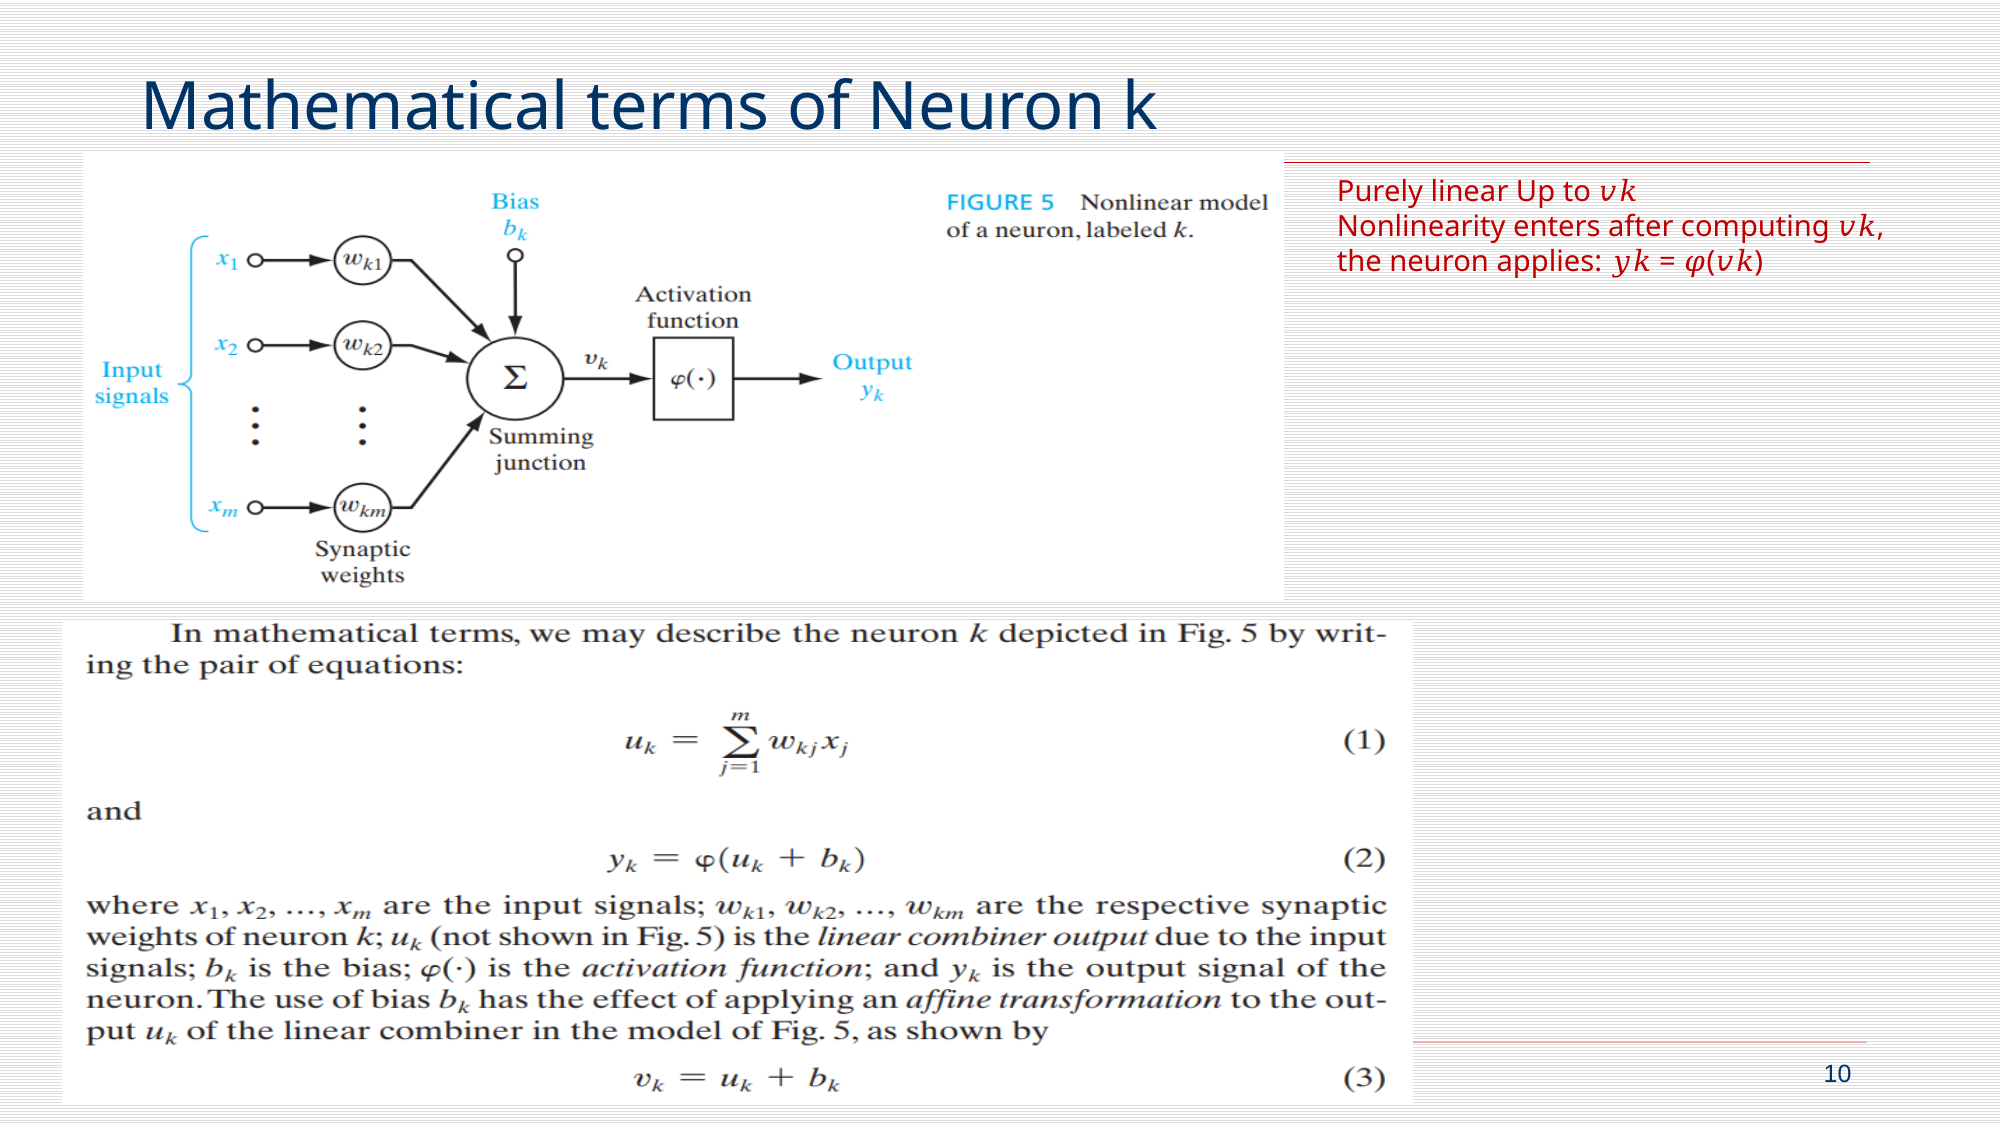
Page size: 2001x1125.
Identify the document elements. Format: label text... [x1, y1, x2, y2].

slide_number 10 [1433, 1049, 1867, 1103]
text_box Purely linear Up to 𝑣𝑘 Nonlinearity enters after computing 𝑣𝑘, the neuron applies: 𝑦𝑘 = 𝜑(𝑣𝑘) [1322, 165, 1900, 285]
picture [83, 153, 1284, 603]
picture [62, 619, 1413, 1105]
title Mathematical terms of Neuron k [125, 24, 1876, 150]
